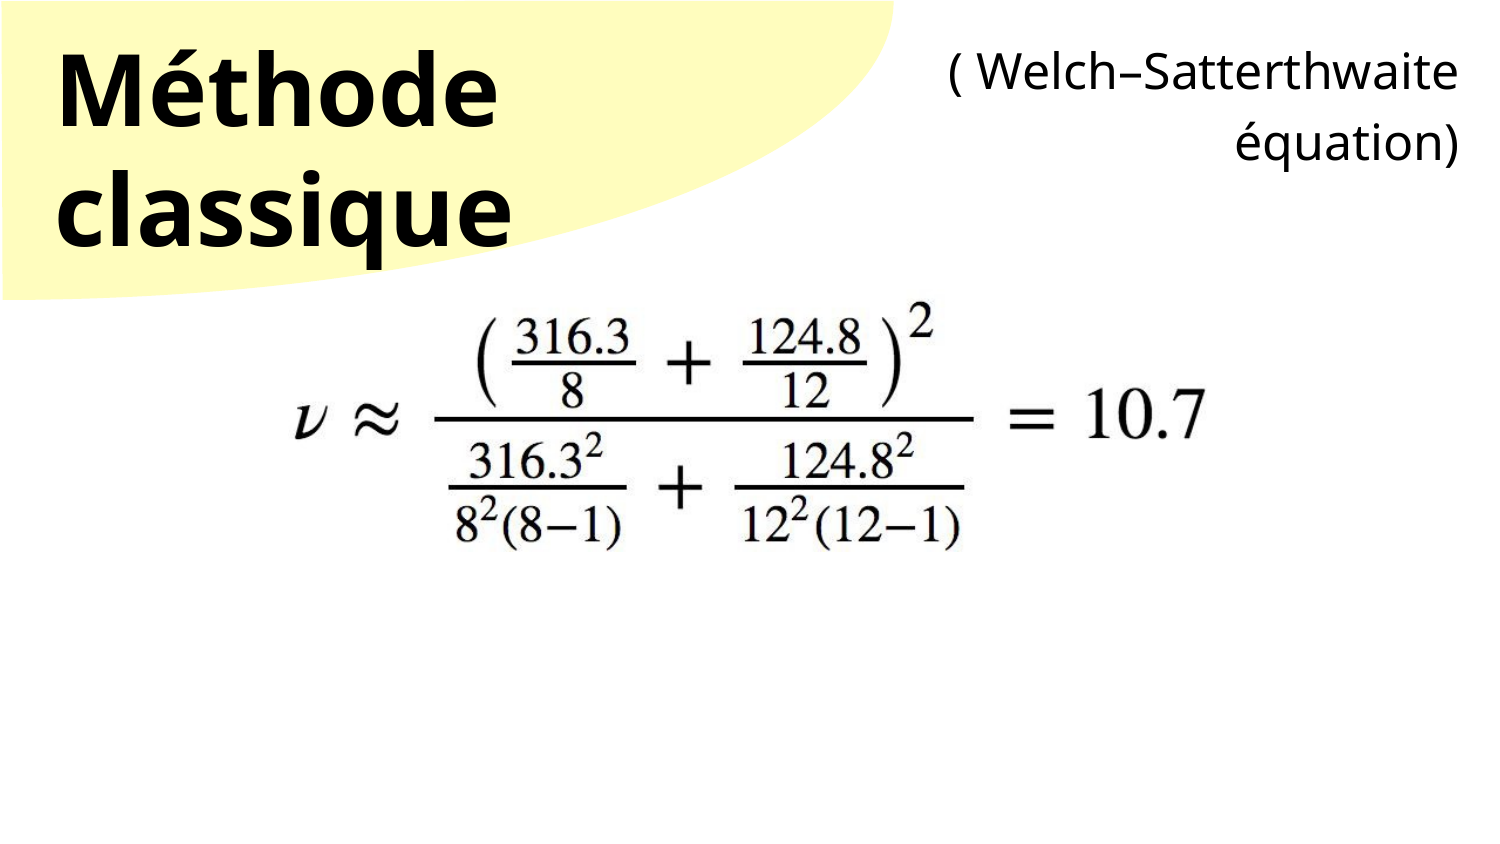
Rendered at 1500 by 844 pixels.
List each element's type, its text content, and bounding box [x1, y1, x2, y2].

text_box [1, 0, 1208, 553]
title ( Welch–Satterthwaite équation) [1212, 17, 1461, 161]
